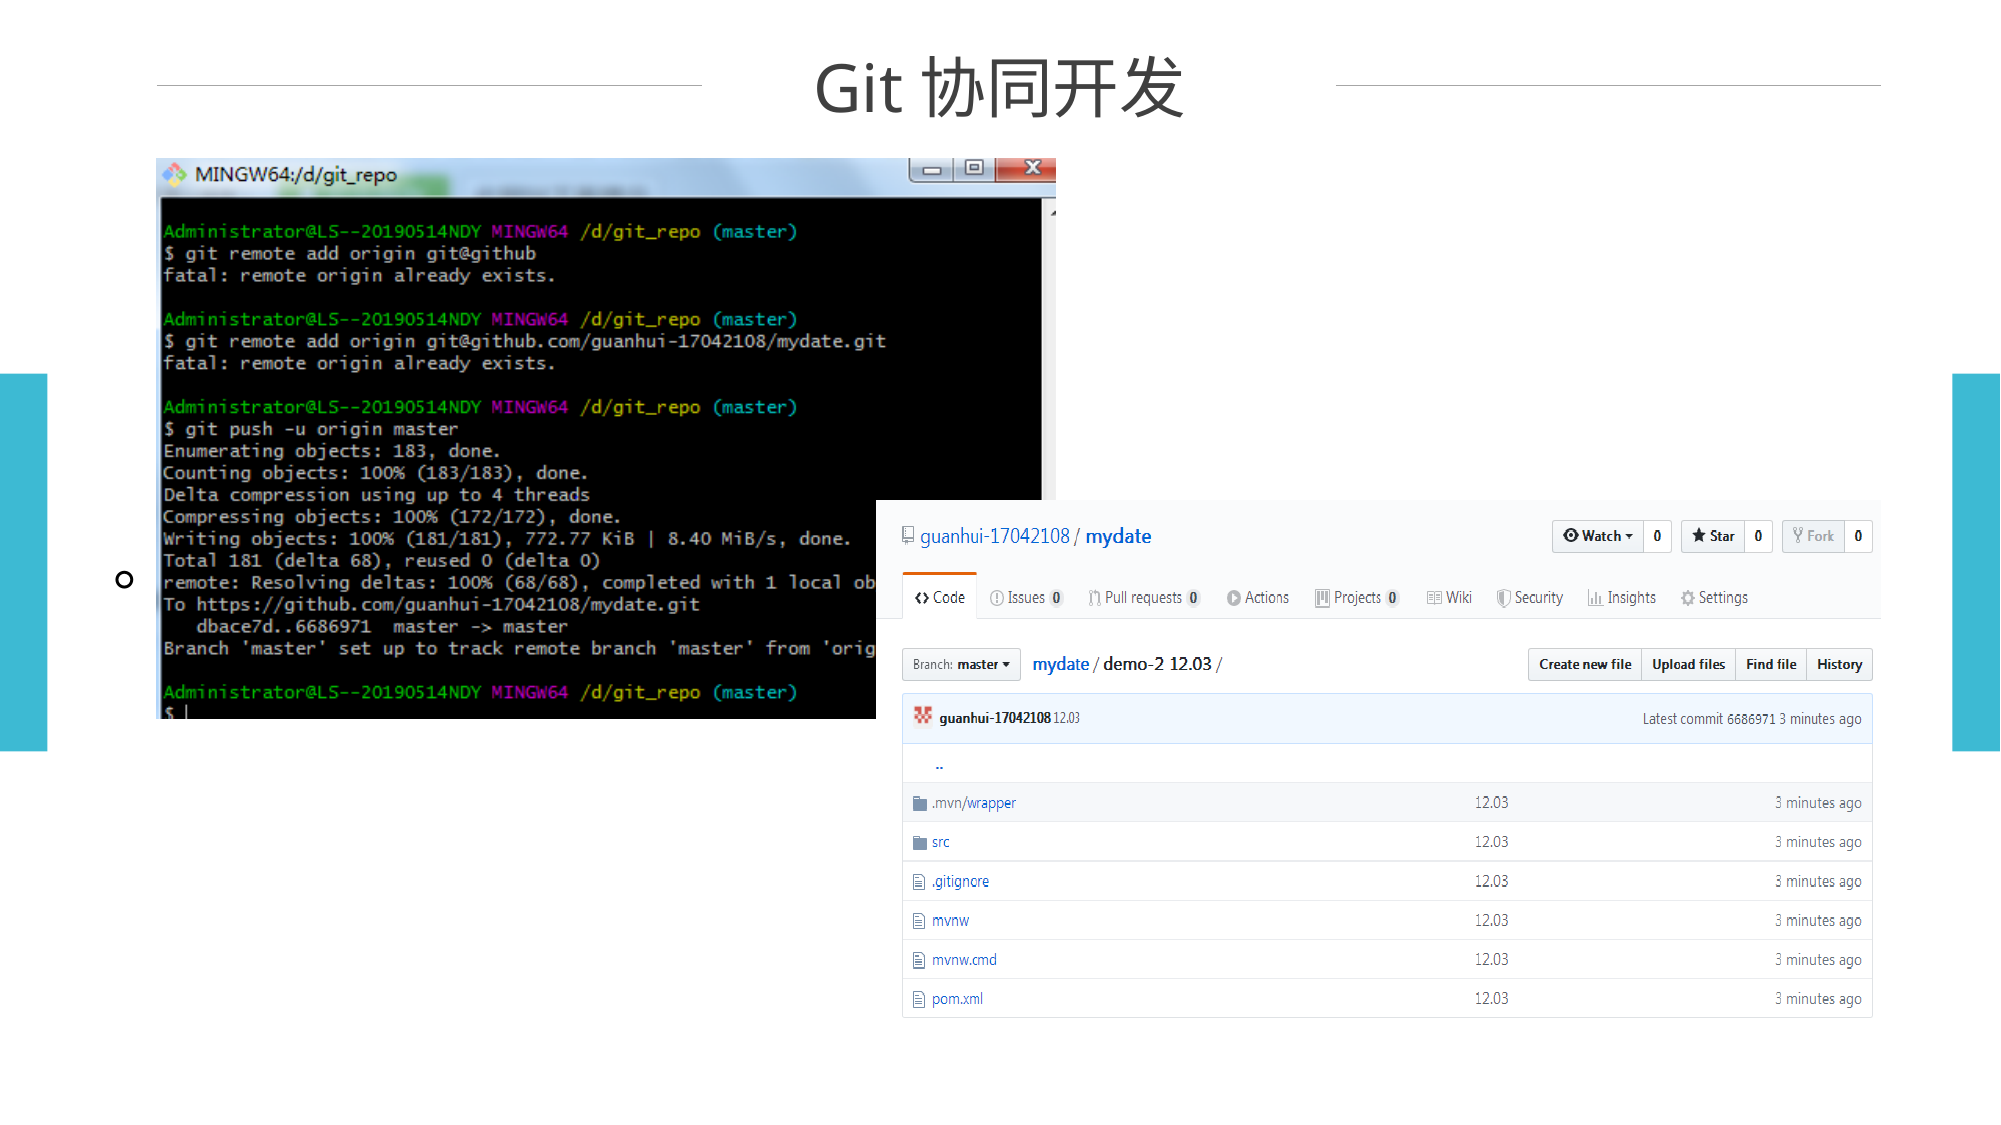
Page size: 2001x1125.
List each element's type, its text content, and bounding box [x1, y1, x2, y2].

picture [156, 158, 1881, 1045]
text_box Git协同开发 [426, 86, 1573, 127]
text_box 。 [113, 29, 1887, 1096]
text_box Git协同开发 [426, 45, 1573, 85]
